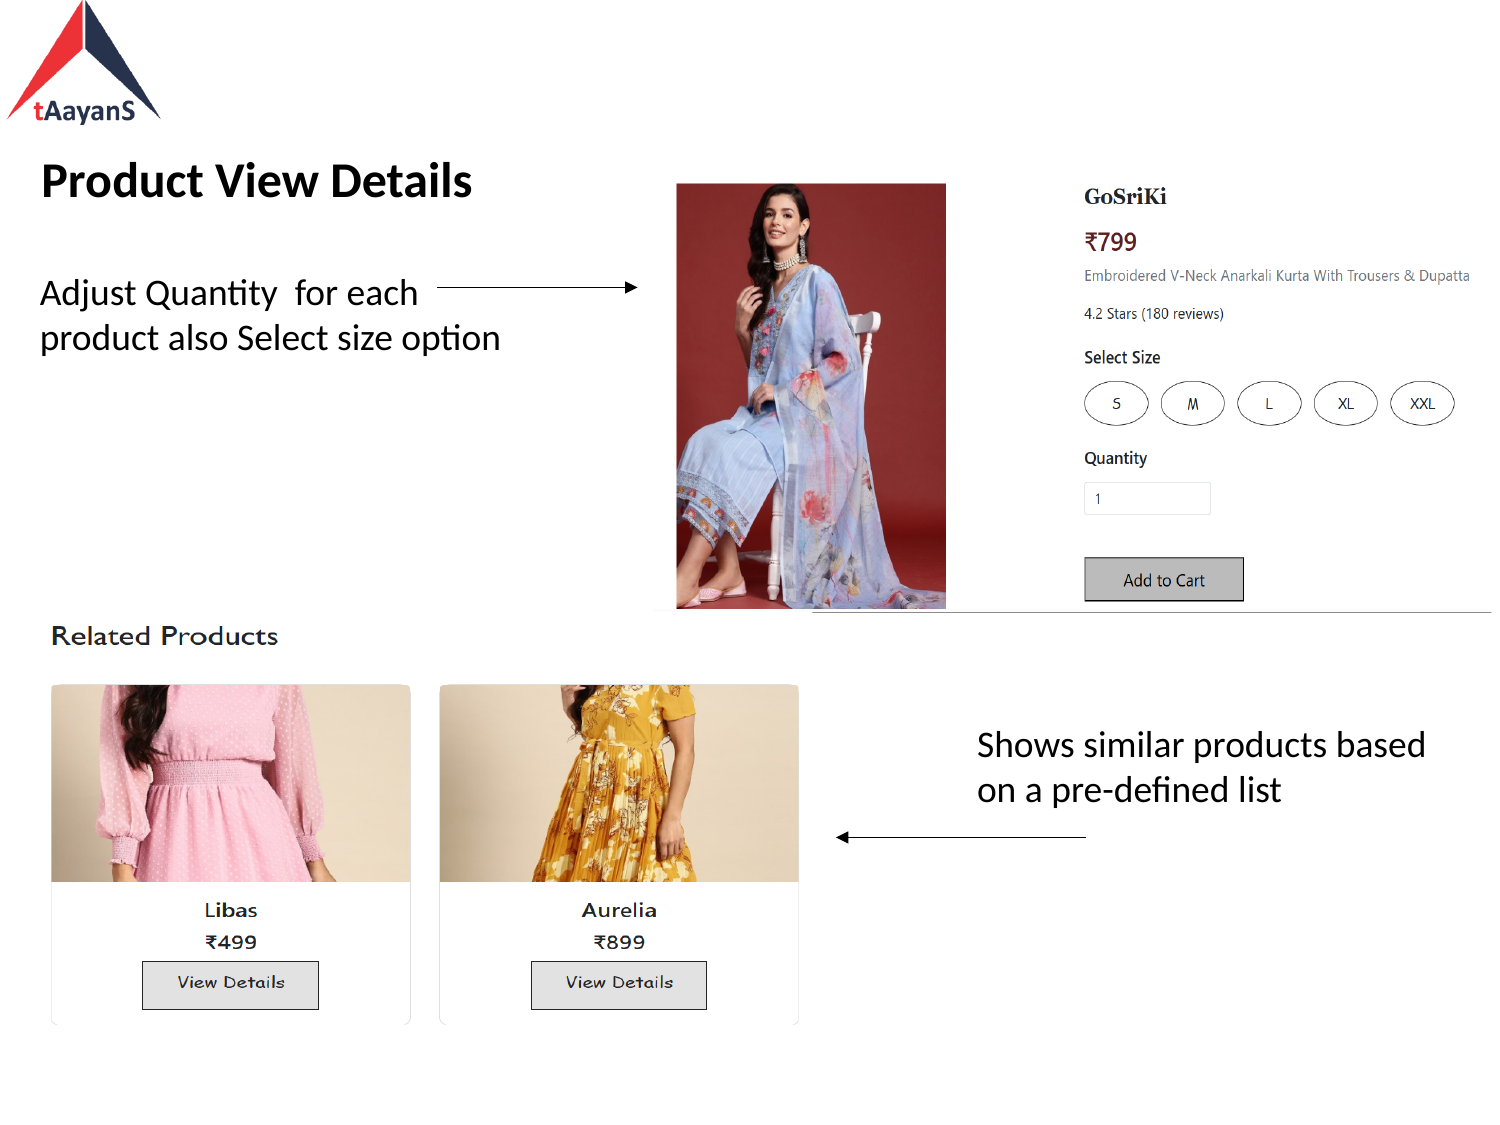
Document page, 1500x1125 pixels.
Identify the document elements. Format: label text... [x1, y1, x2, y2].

picture [6, 0, 161, 126]
text_box Shows similar products based on a pre-defined list [962, 712, 1500, 818]
picture [24, 149, 1492, 1025]
text_box Adjust Quantity for each product also Select size option [24, 260, 527, 365]
text_box Product View Details [26, 139, 865, 265]
